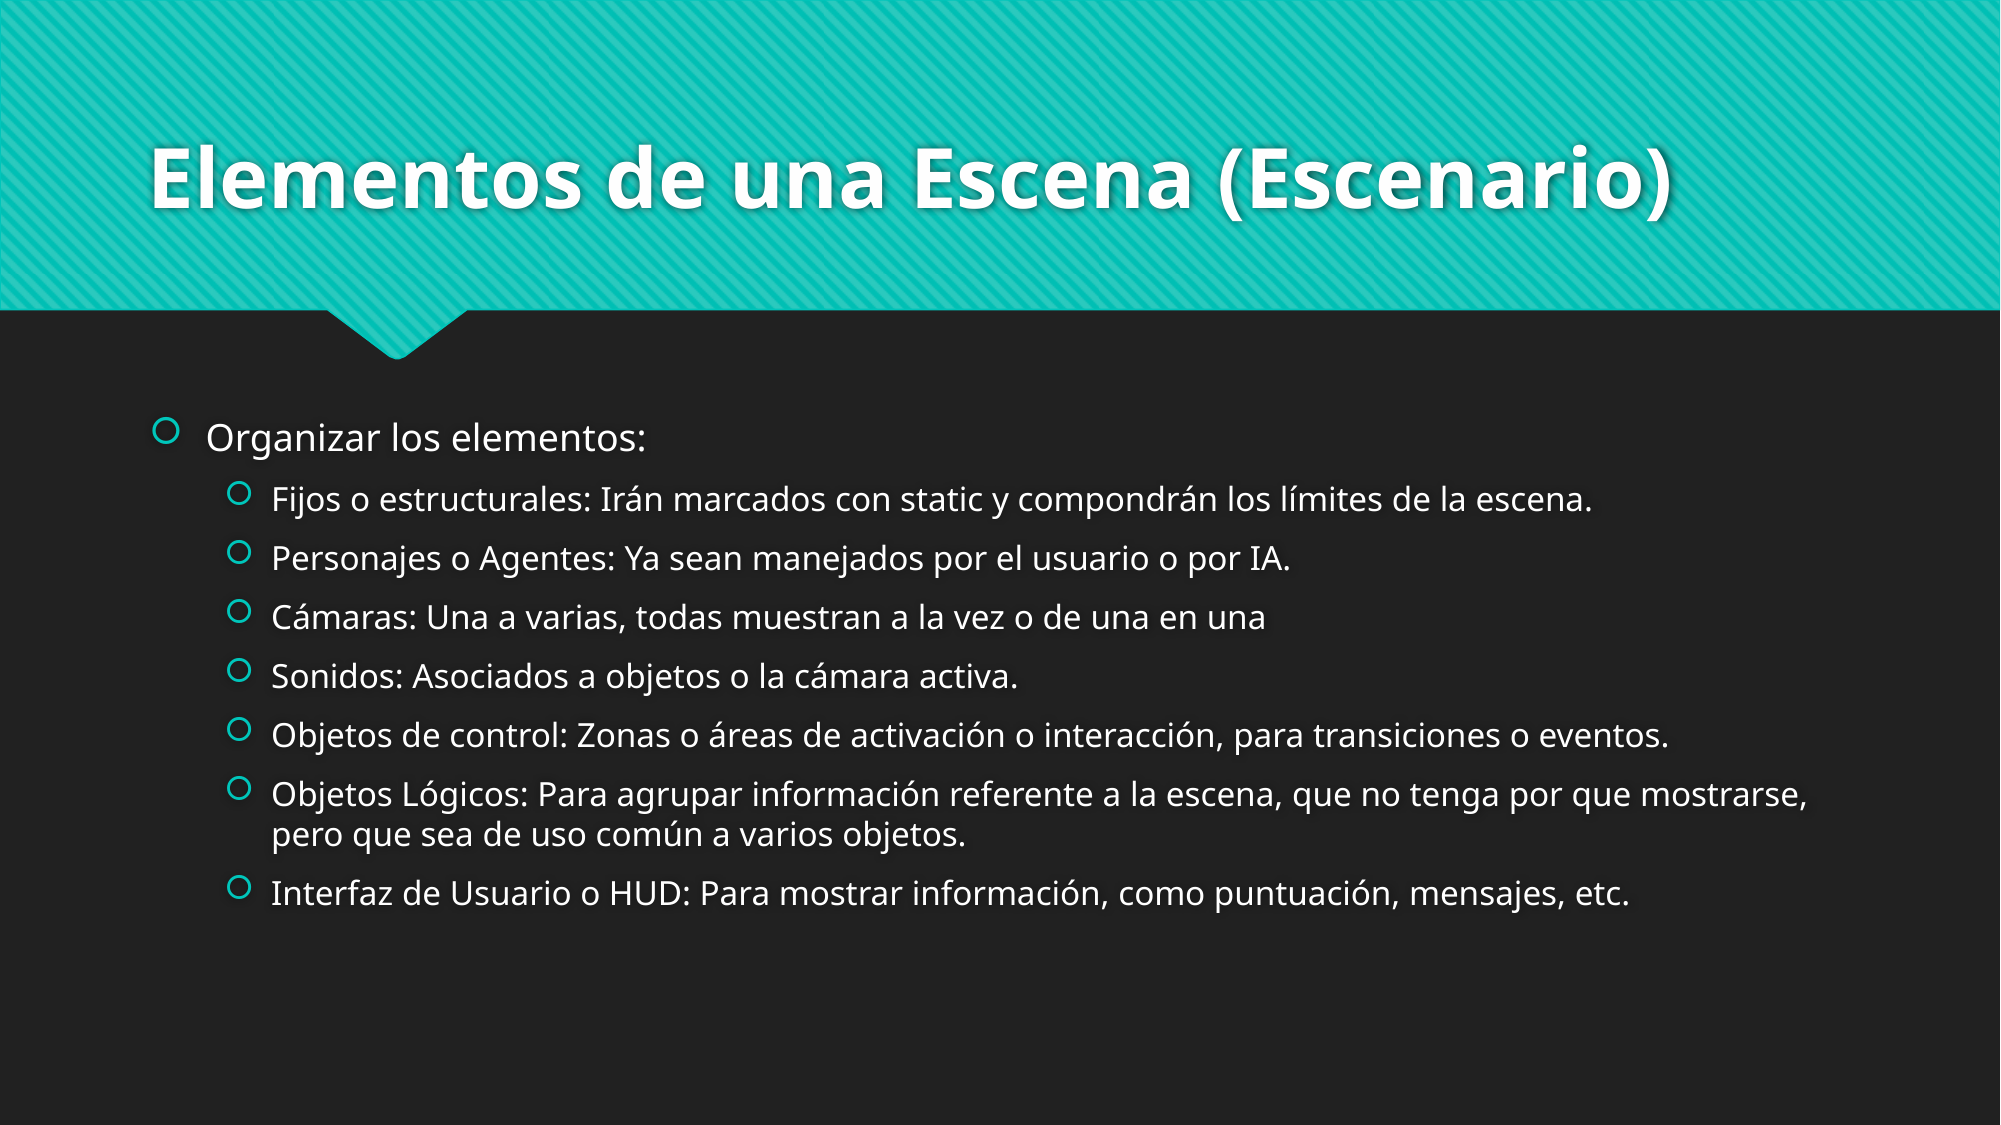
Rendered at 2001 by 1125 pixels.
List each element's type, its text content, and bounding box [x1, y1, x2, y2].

title Elementos de una Escena (Escenario) [132, 73, 1868, 233]
list Organizar los elementos: Fijos o estructurales: Irán marcados con static y compondrán los límites de la escena. Personajes o Agentes: Ya sean manejados por el usuario o por IA. Cámaras: Una a varias, todas muestran a la vez o de una en una Sonidos: Asociados a objetos o la cámara activa. Objetos de control: Zonas o áreas de activación o interacción, para transiciones o eventos. Objetos Lógicos: Para agrupar información referente a la escena, que no tenga por que mostrarse, pero que sea de uso común a varios objetos. Interfaz de Usuario o HUD: Para mostrar información, como puntuación, mensajes, etc. [134, 364, 1866, 962]
